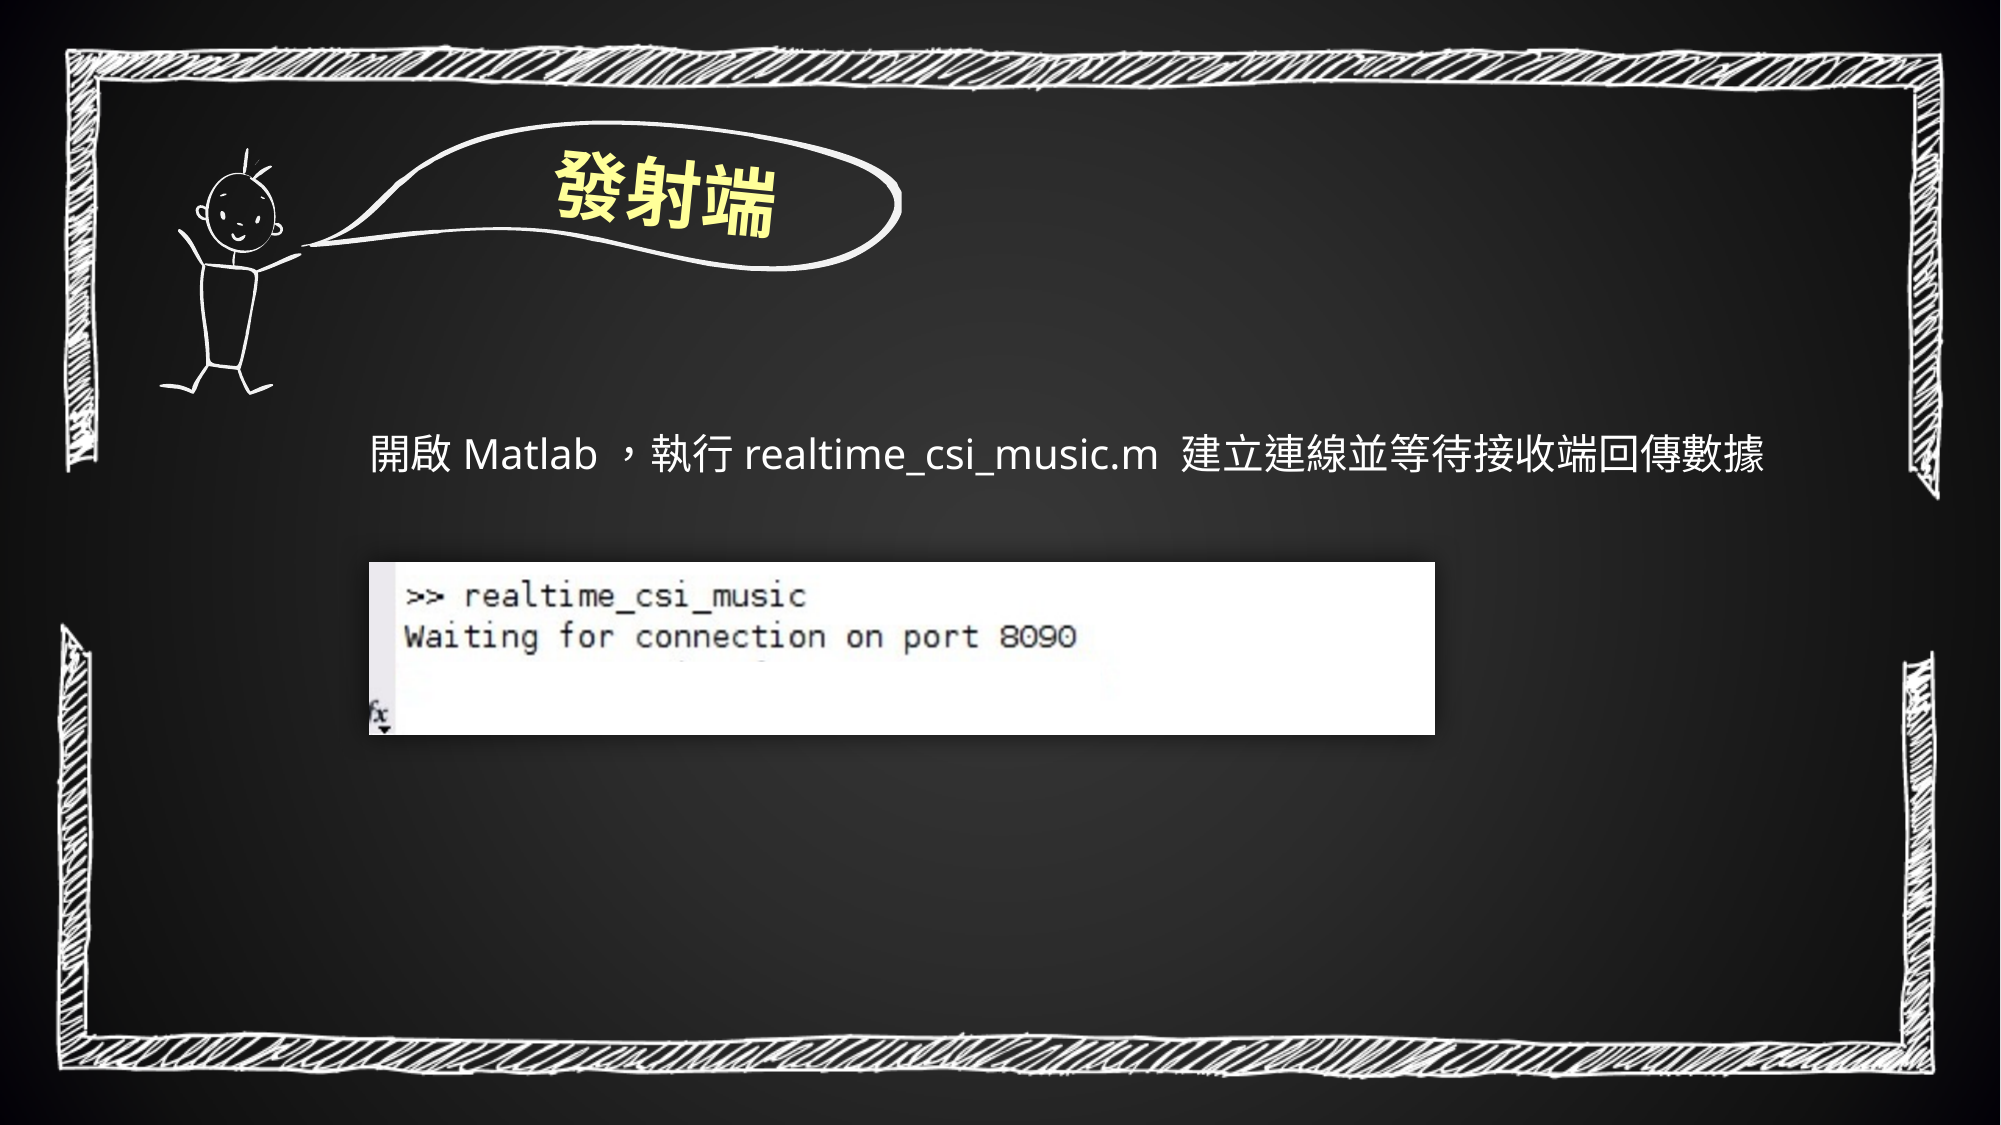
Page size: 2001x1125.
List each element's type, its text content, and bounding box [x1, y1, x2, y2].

text_box 開啟Matlab，執行realtime_csi_music.m 建立連線並等待接收端回傳數據 [354, 395, 1804, 568]
picture [0, 0, 2001, 1125]
